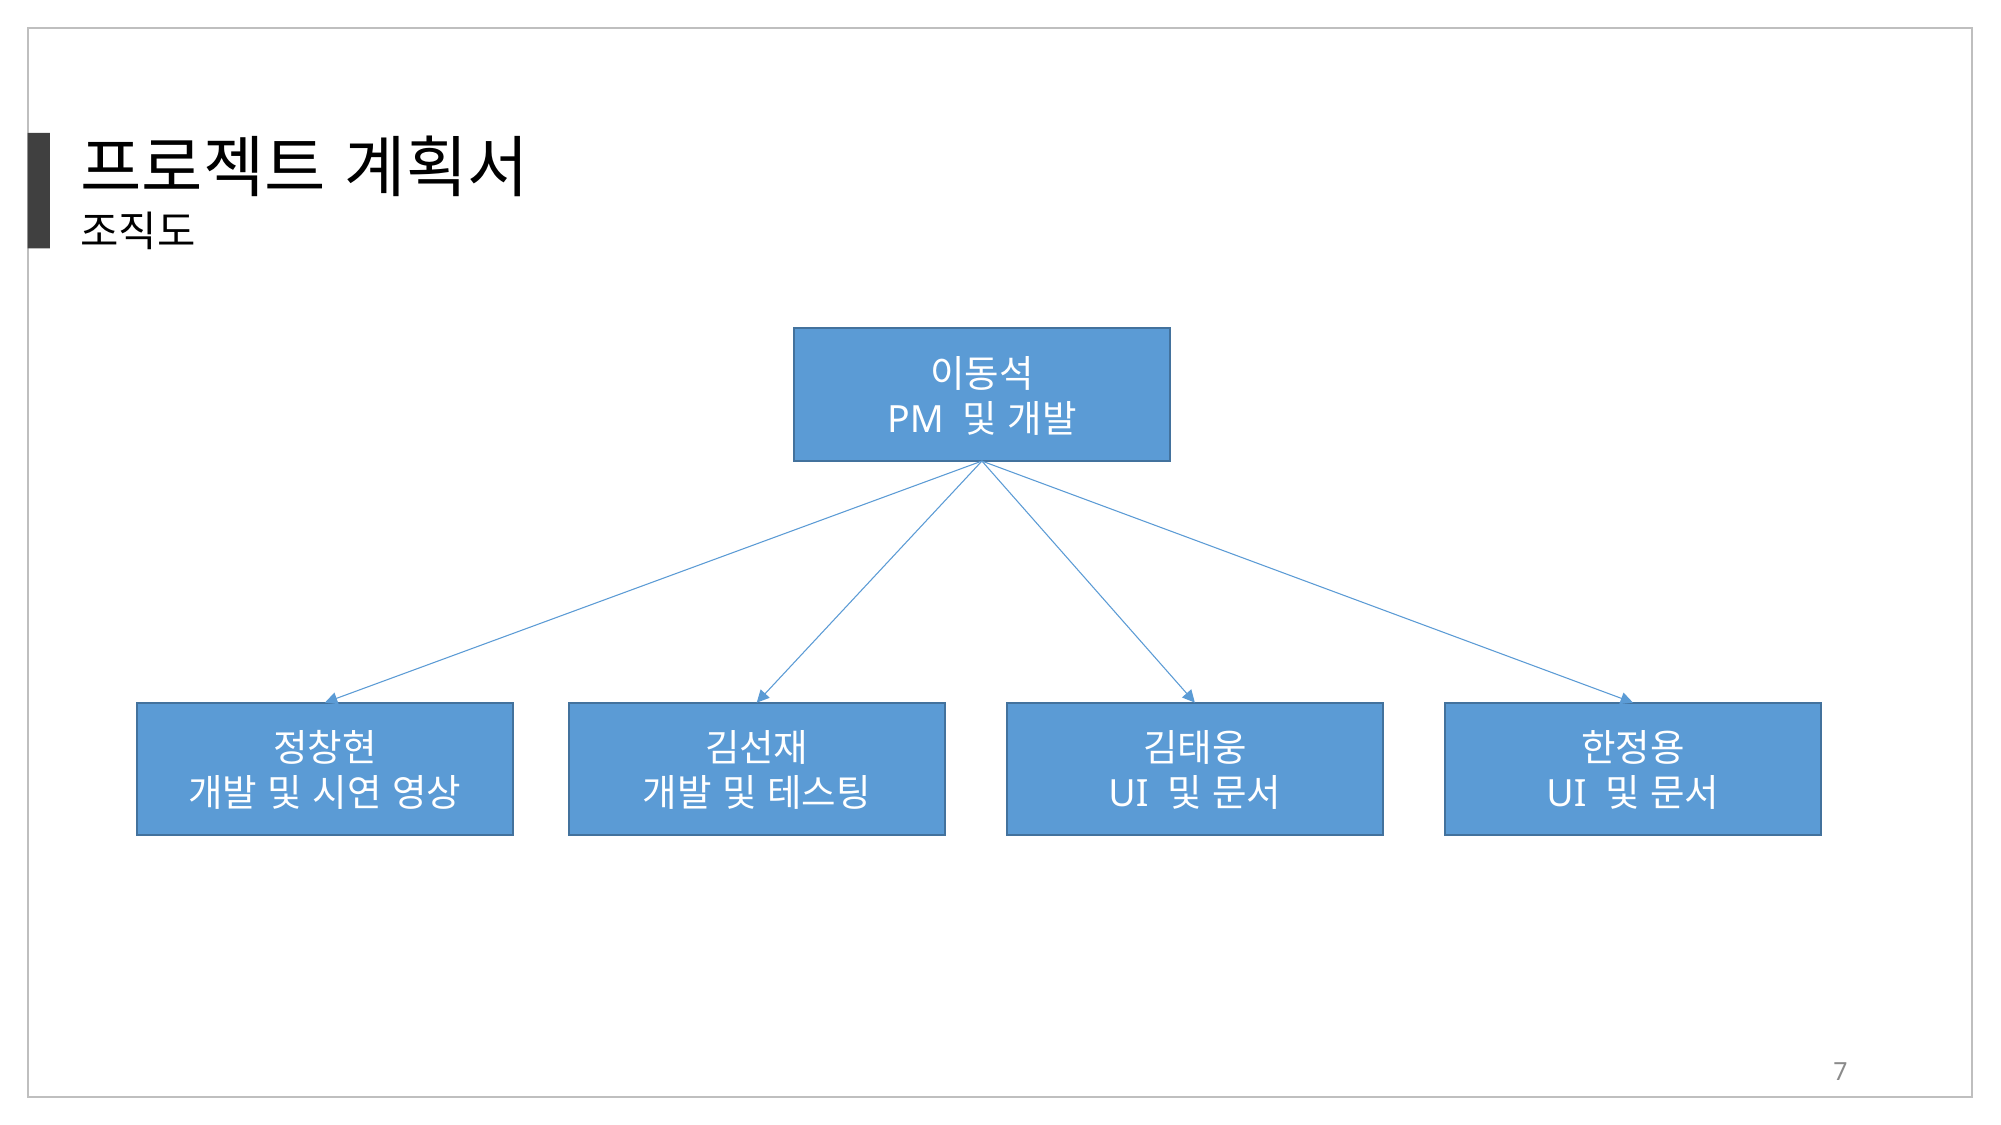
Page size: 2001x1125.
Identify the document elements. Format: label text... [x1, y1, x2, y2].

text_box 프로젝트 계획서 조직도 [65, 117, 863, 263]
text_box 정창현 개발 및 시연 영상 [136, 702, 514, 836]
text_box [756, 461, 981, 703]
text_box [324, 461, 756, 703]
text_box 한정용 UI 및 문서 [1444, 702, 1822, 836]
text_box 김선재 개발 및 테스팅 [568, 703, 946, 836]
slide_number 7 [1412, 1042, 1863, 1103]
text_box [27, 27, 1973, 1098]
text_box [981, 461, 1634, 703]
text_box 이동석 PM 및 개발 [793, 327, 1171, 461]
text_box 김태웅 UI 및 문서 [1006, 703, 1384, 836]
text_box [27, 132, 51, 249]
